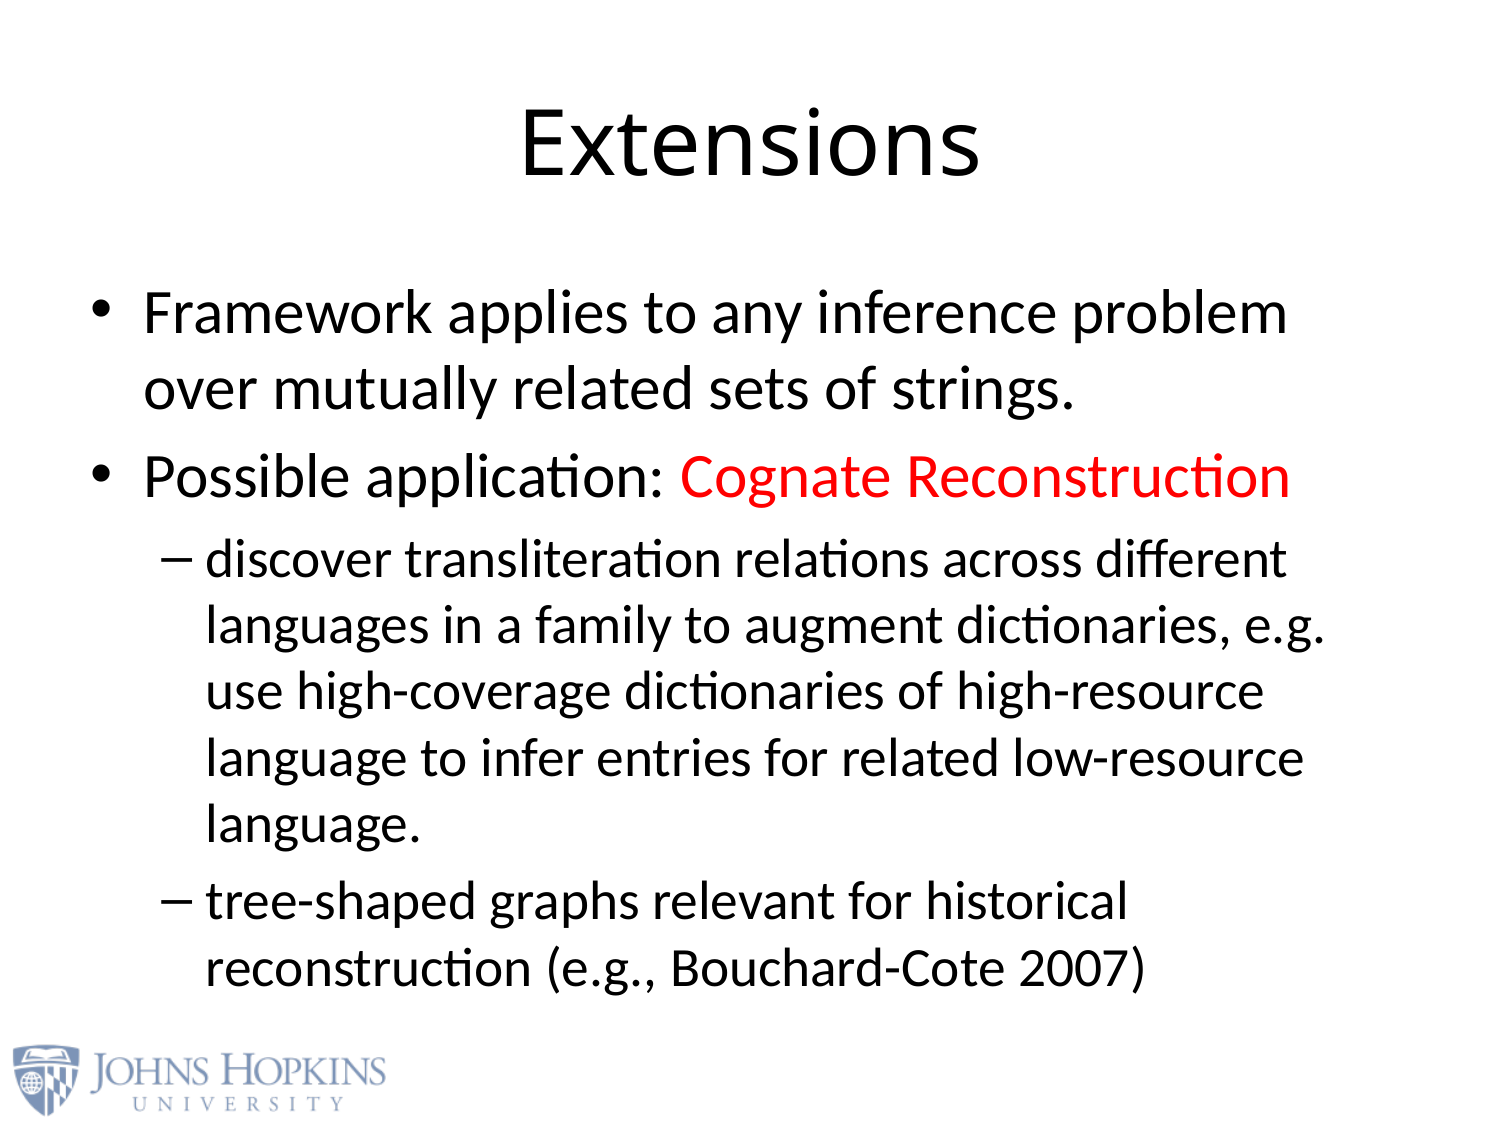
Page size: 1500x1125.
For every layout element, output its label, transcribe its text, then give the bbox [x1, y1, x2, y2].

title Extensions [75, 45, 1425, 233]
list Framework applies to any inference problem over mutually related sets of strings. Possible application: Cognate Reconstruction discover transliteration relations across different languages in a family to augment dictionaries, e.g. use high-coverage dictionaries of high-resource language to infer entries for related low-resource language. tree-shaped graphs relevant for historical reconstruction (e.g., Bouchard-Cote 2007) [75, 262, 1425, 1005]
